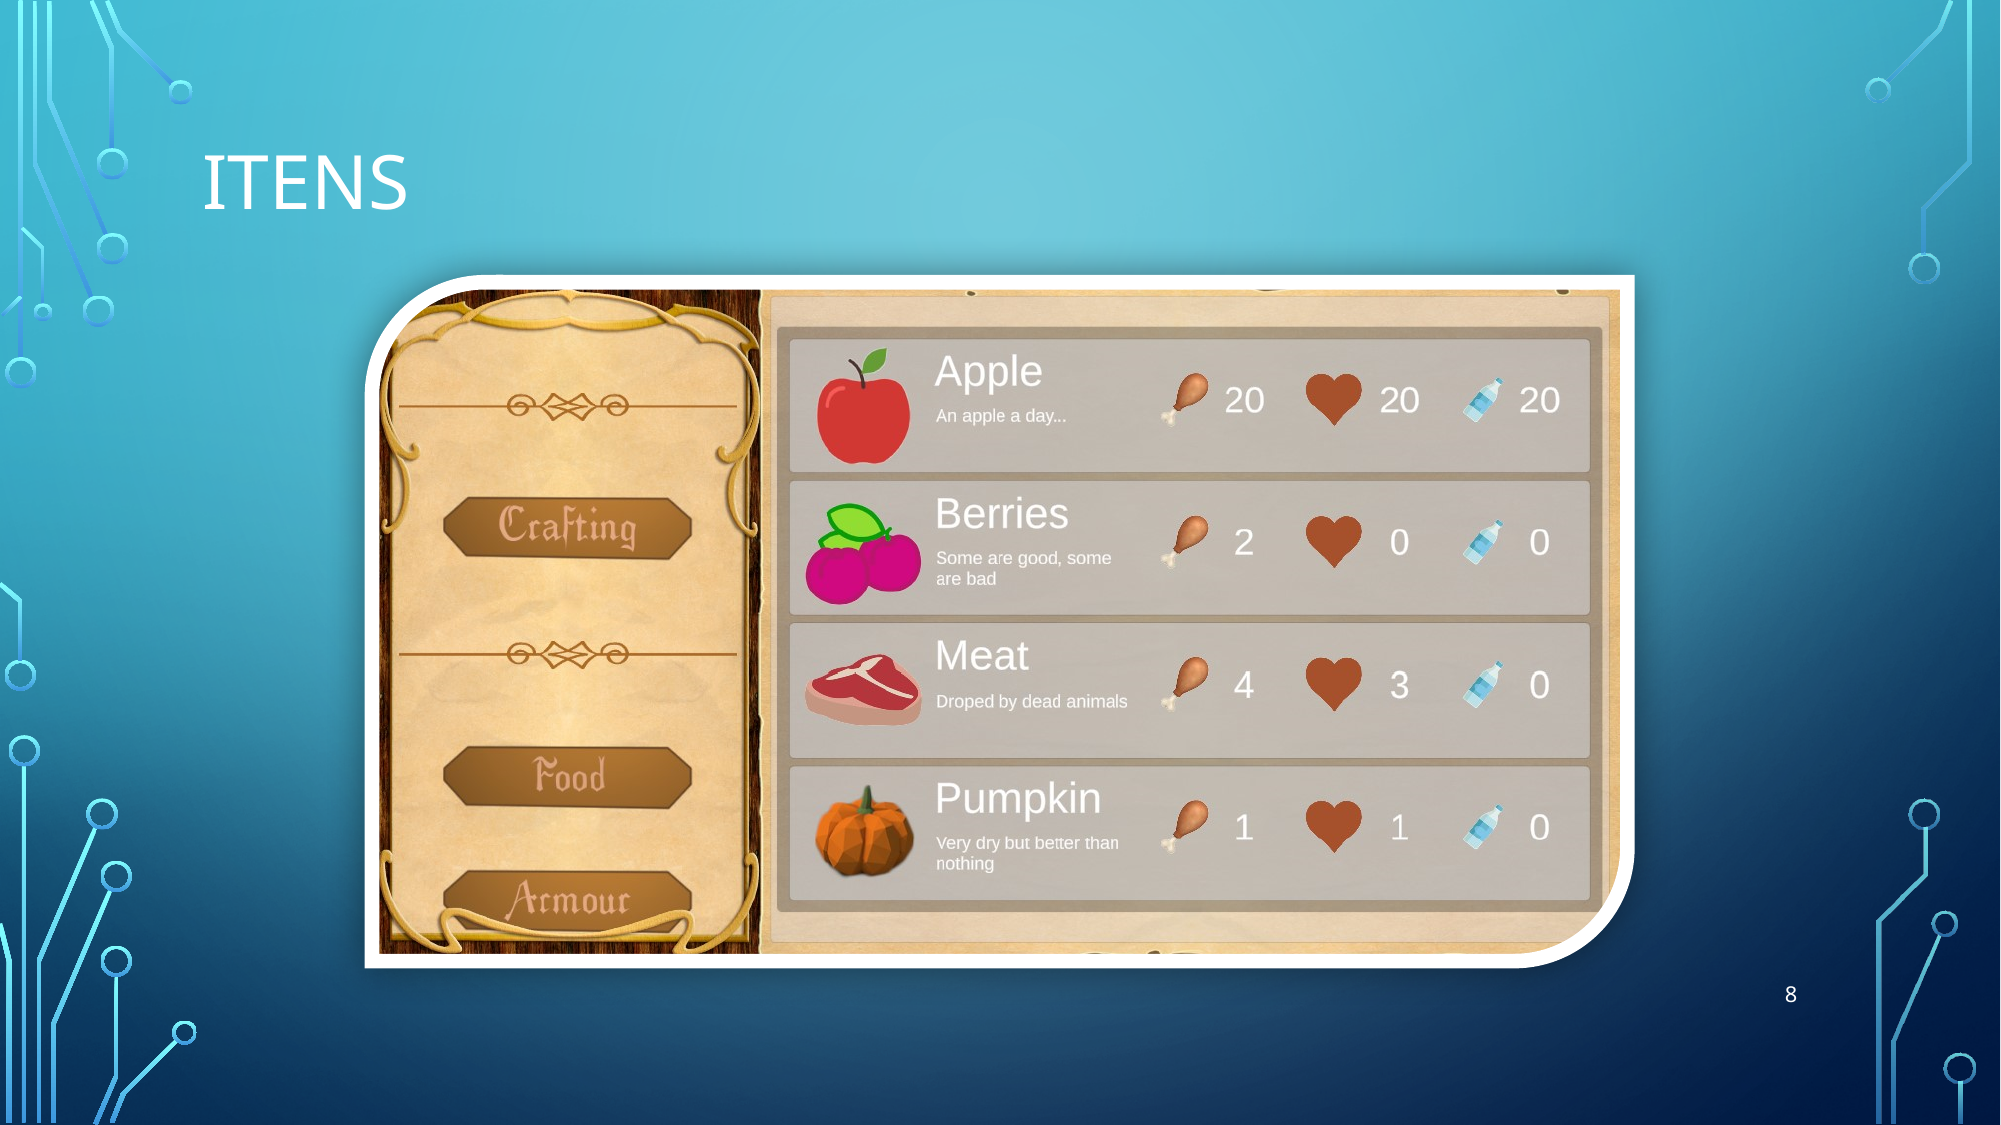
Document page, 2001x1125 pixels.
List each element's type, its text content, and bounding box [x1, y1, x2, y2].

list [371, 282, 1628, 962]
title Itens [187, 63, 1813, 307]
slide_number 8 [1685, 965, 1813, 1025]
